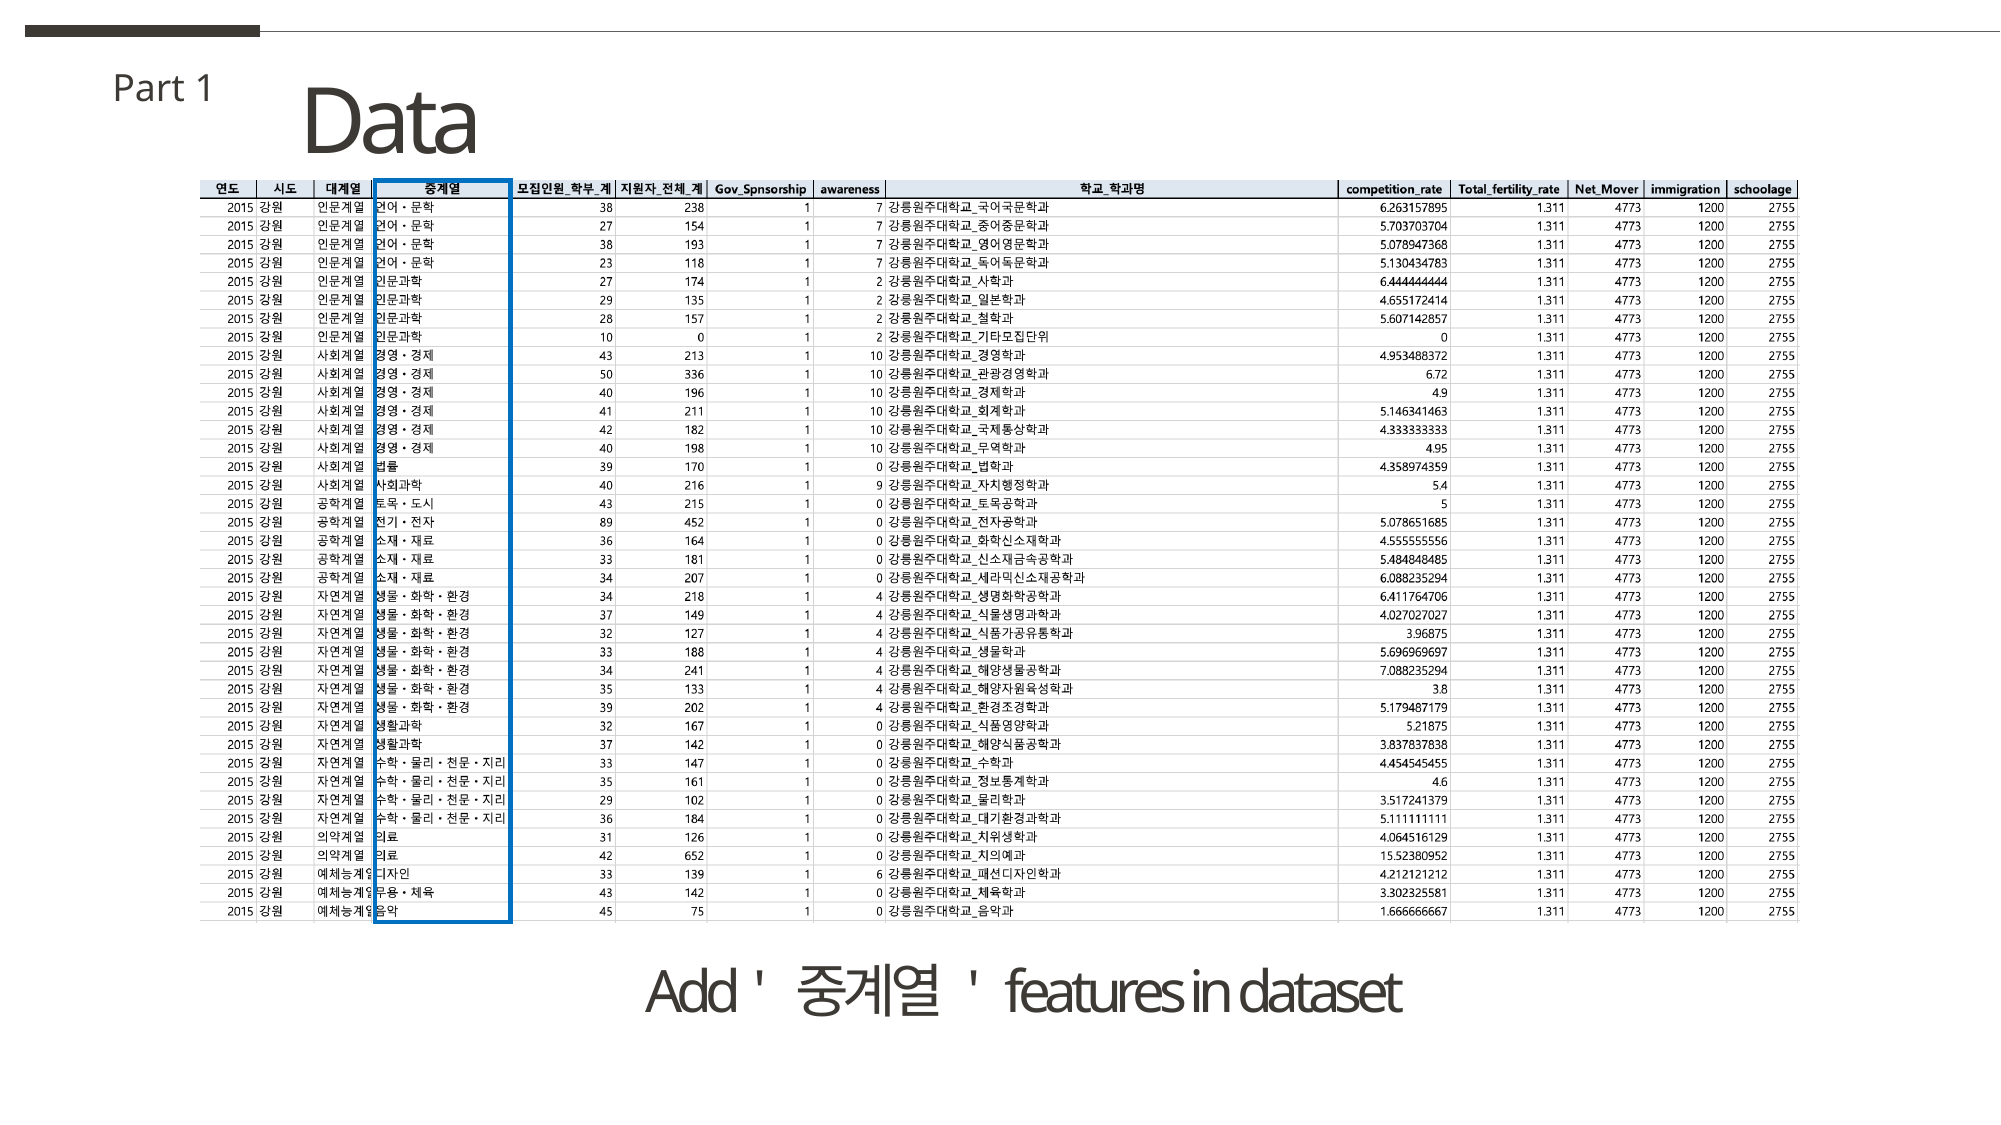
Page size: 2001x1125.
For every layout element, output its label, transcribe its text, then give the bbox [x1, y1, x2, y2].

text_box Add ' 중계열 ' features in dataset [630, 946, 1419, 1032]
text_box Part 1 [97, 56, 232, 117]
picture [200, 180, 1800, 923]
text_box Data [284, 54, 499, 179]
